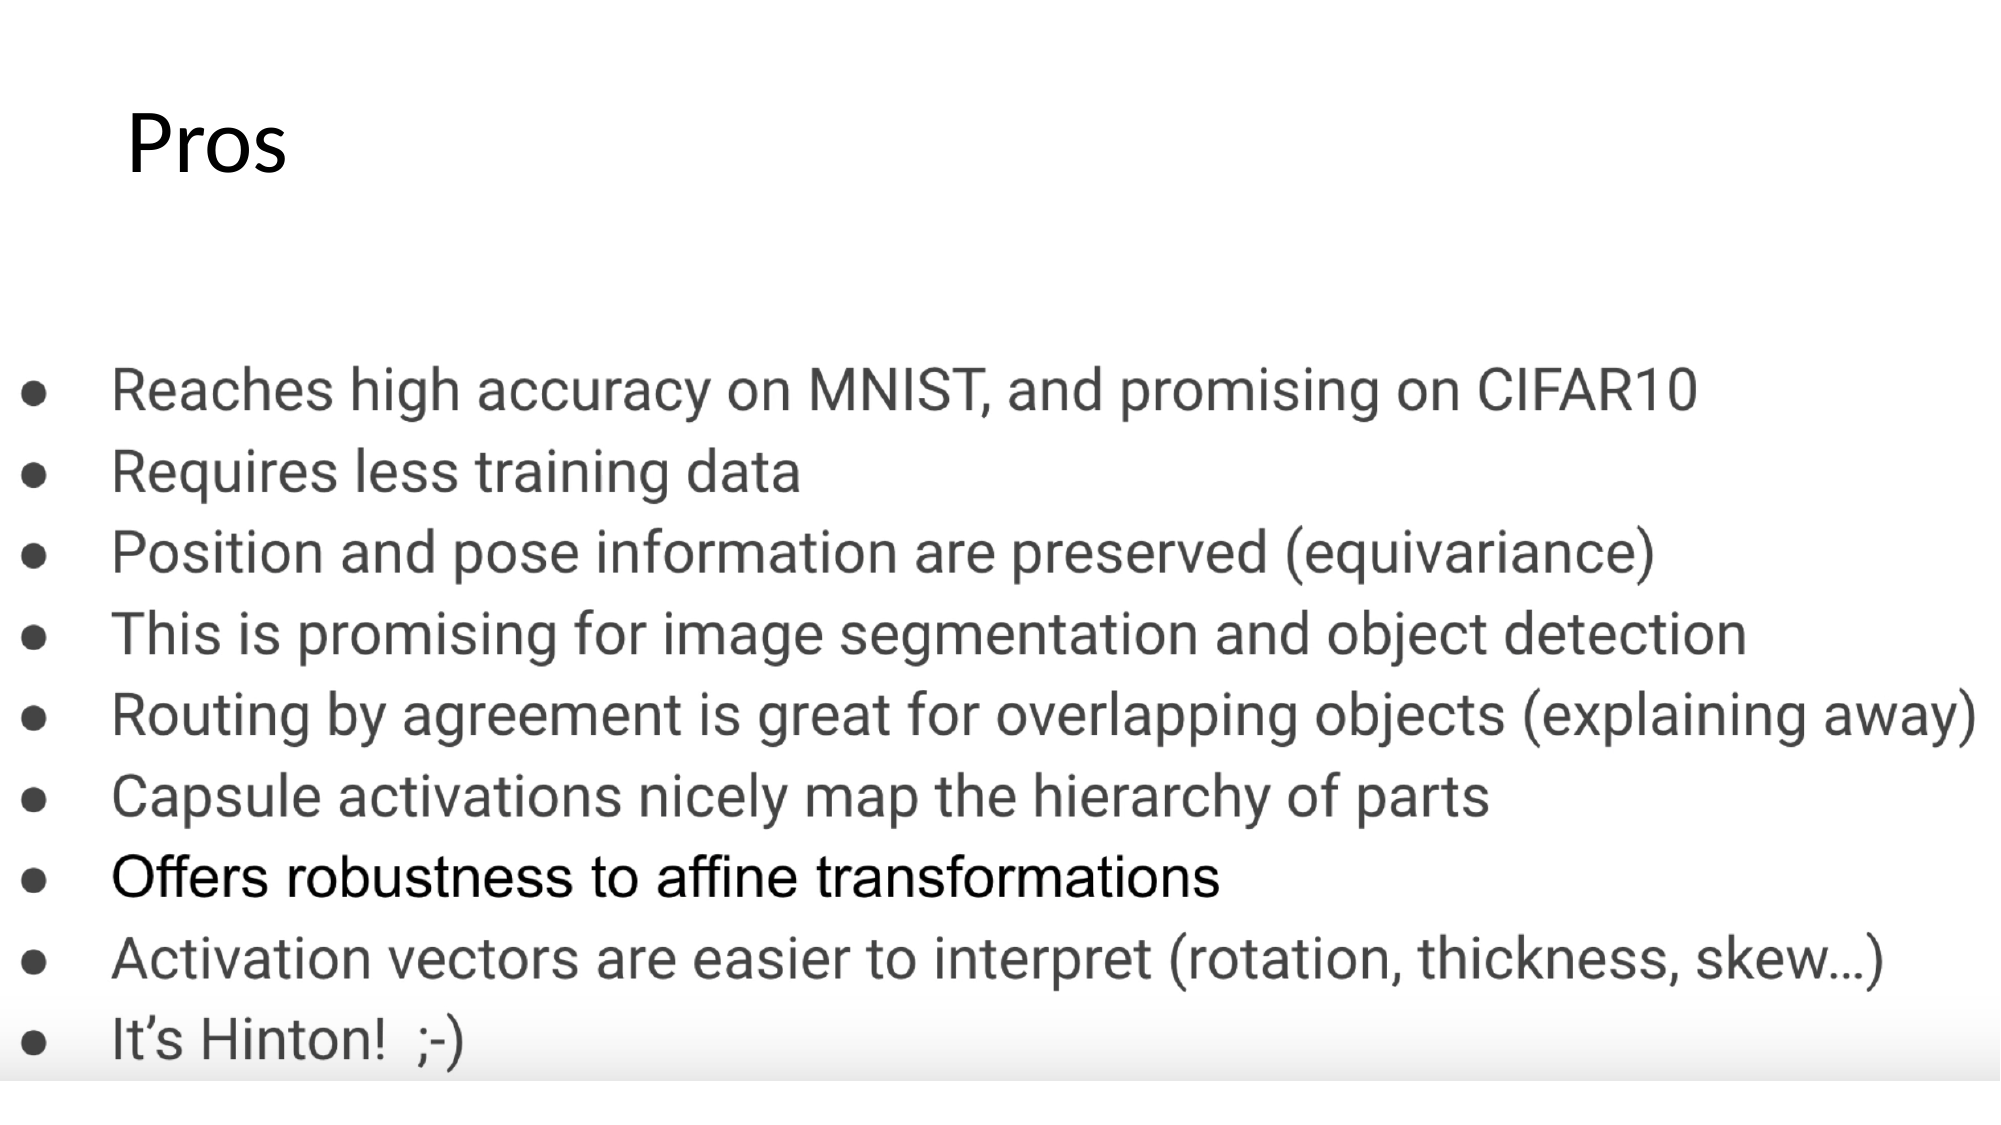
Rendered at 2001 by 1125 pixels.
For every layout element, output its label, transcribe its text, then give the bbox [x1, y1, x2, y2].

picture [0, 340, 2000, 1081]
text_box Pros [111, 73, 305, 199]
